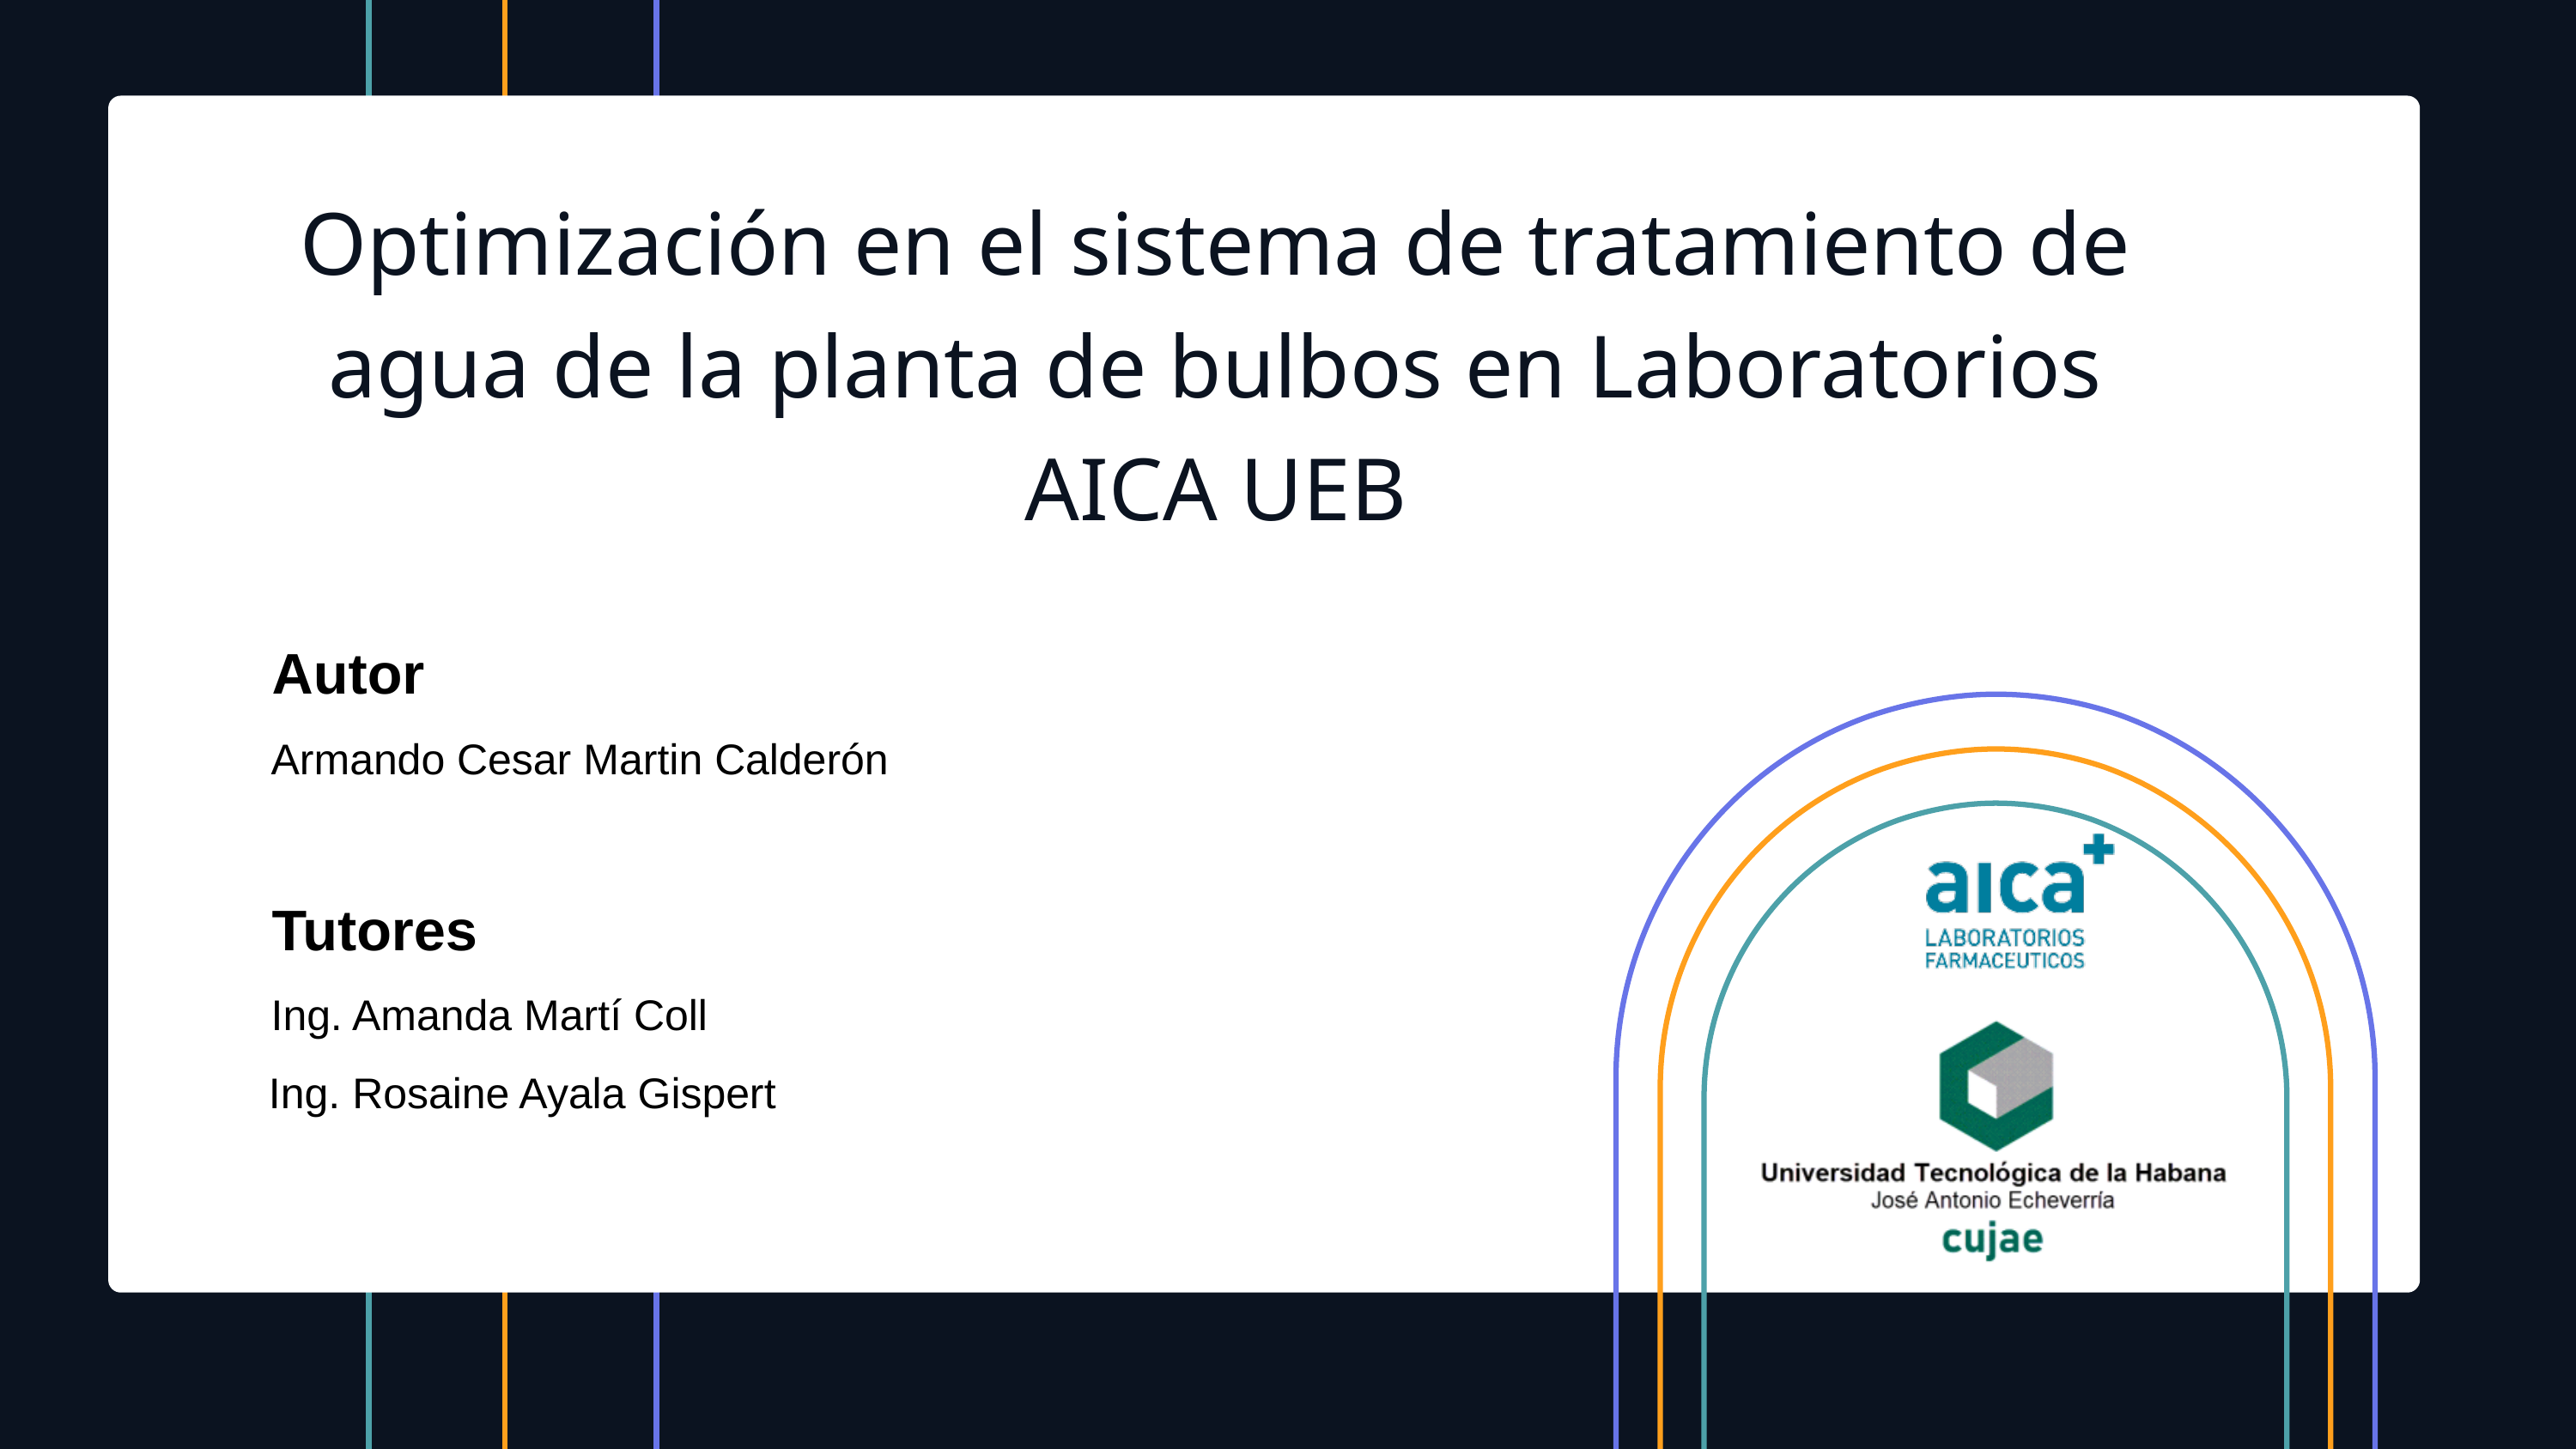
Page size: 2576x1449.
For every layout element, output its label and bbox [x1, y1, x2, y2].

picture [1726, 1002, 2265, 1274]
text_box [1615, 694, 2376, 1449]
text_box [107, 74, 2421, 1293]
picture [1925, 833, 2116, 970]
